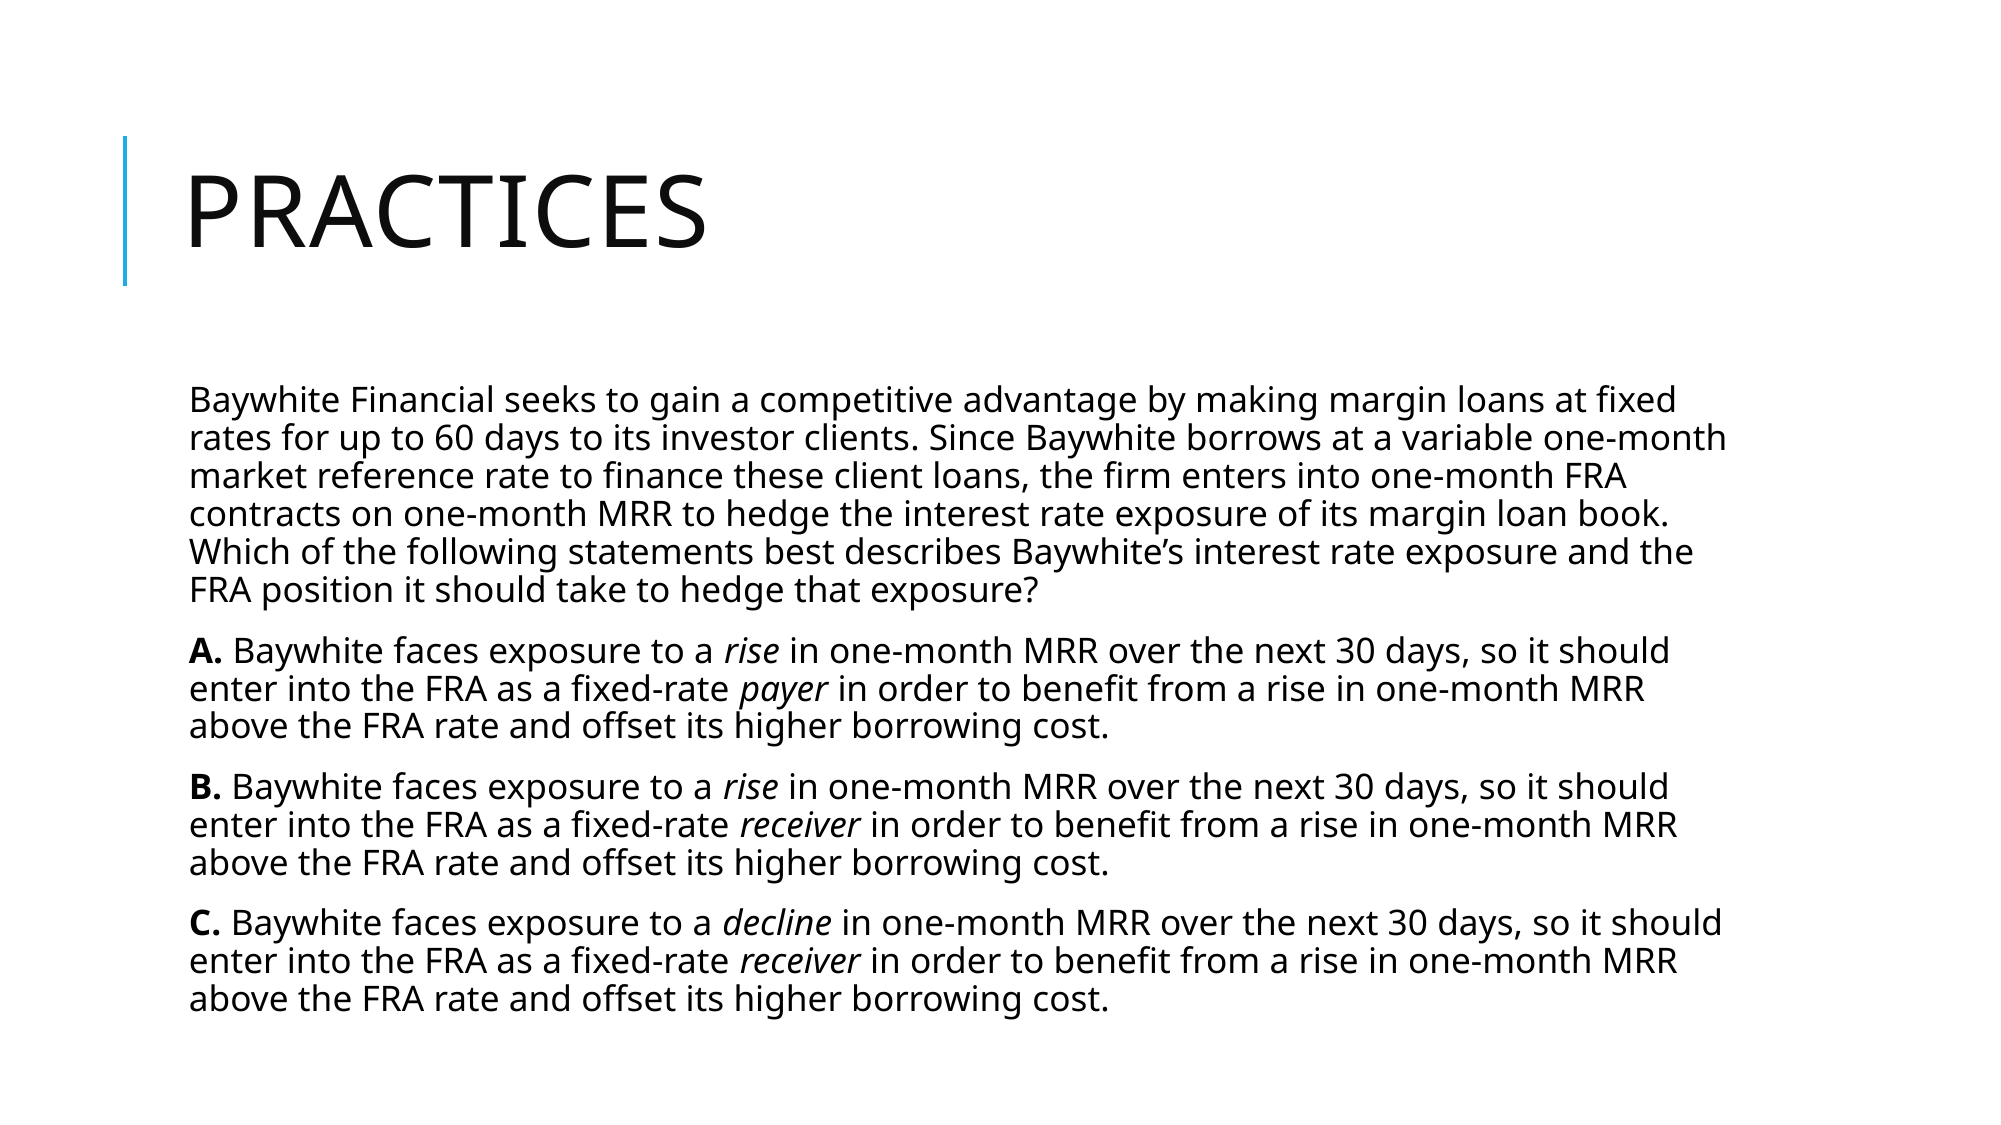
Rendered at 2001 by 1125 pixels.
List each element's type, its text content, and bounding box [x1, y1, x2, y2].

list Baywhite Financial seeks to gain a competitive advantage by making margin loans at fixed rates for up to 60 days to its investor clients. Since Baywhite borrows at a variable one-month market reference rate to finance these client loans, the firm enters into one-month FRA contracts on one-month MRR to hedge the interest rate exposure of its margin loan book. Which of the following statements best describes Baywhite’s interest rate exposure and the FRA position it should take to hedge that exposure? A. Baywhite faces exposure to a rise in one-month MRR over the next 30 days, so it should enter into the FRA as a fixed-rate payer in order to benefit from a rise in one-month MRR above the FRA rate and offset its higher borrowing cost. B. Baywhite faces exposure to a rise in one-month MRR over the next 30 days, so it should enter into the FRA as a fixed-rate receiver in order to benefit from a rise in one-month MRR above the FRA rate and offset its higher borrowing cost. C. Baywhite faces exposure to a decline in one-month MRR over the next 30 days, so it should enter into the FRA as a fixed-rate receiver in order to benefit from a rise in one-month MRR above the FRA rate and offset its higher borrowing cost. [168, 375, 1763, 1035]
title practices [168, 96, 1763, 342]
